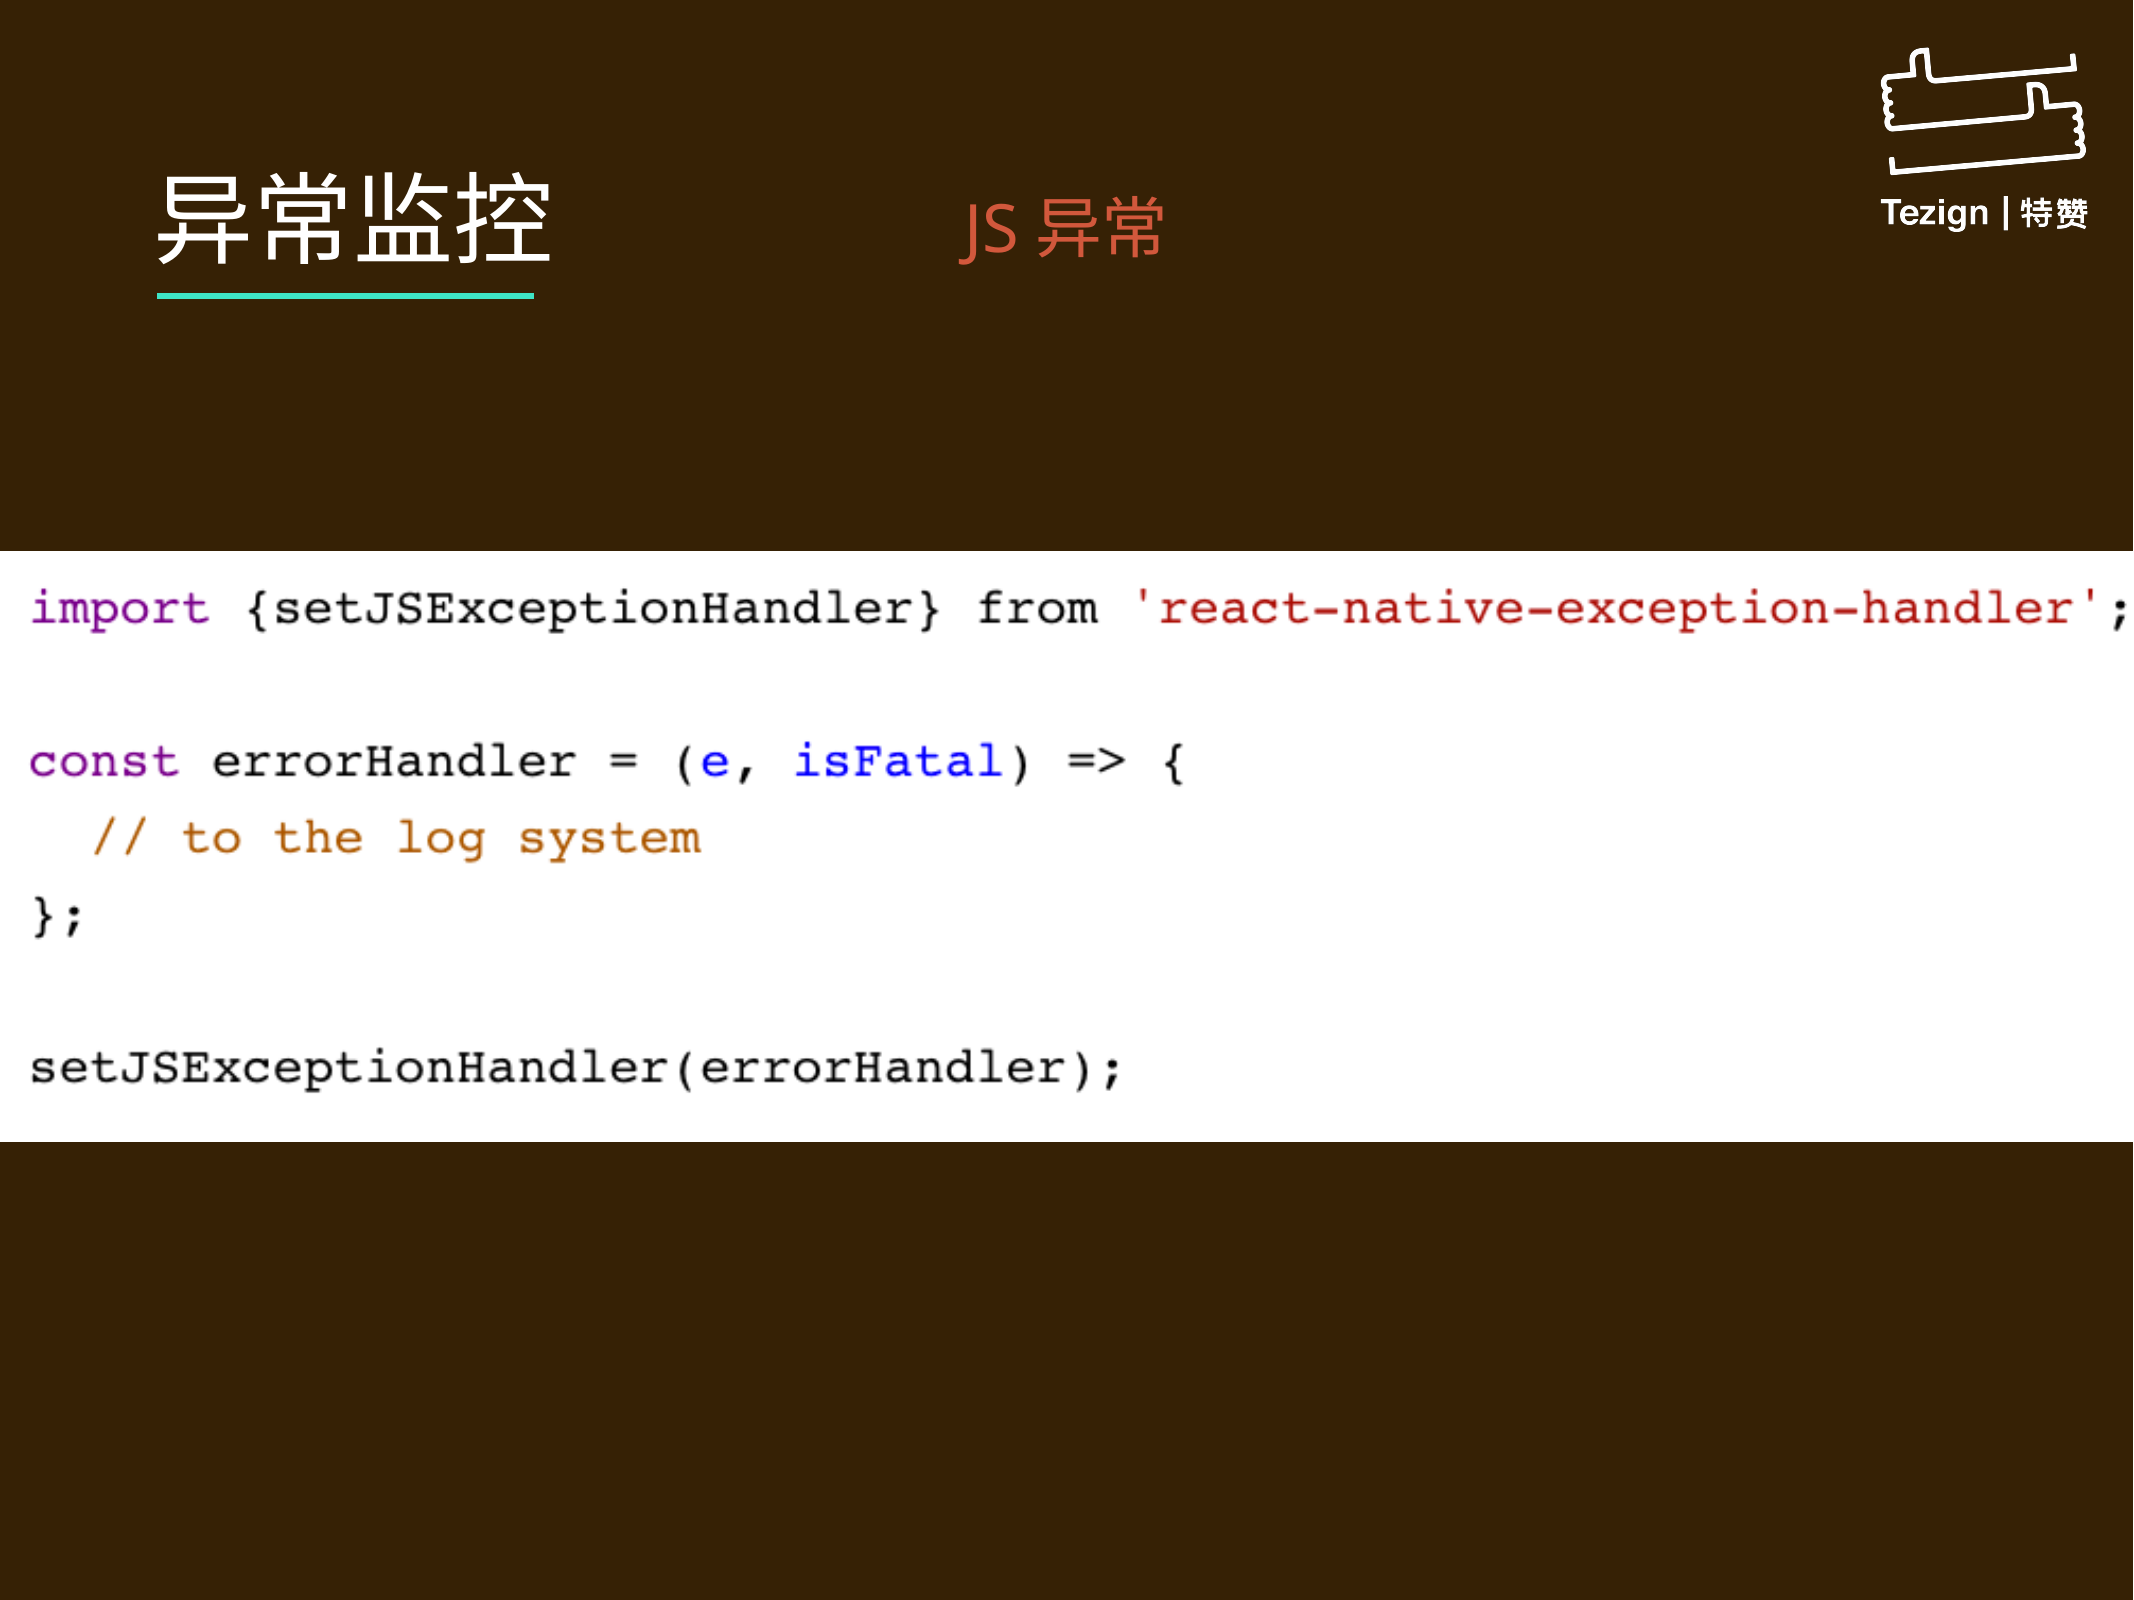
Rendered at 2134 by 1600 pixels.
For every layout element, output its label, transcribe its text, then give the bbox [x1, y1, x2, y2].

text_box 异常监控 [135, 138, 1806, 295]
picture [0, 551, 2134, 1142]
picture [1806, 0, 2134, 308]
text_box JS异常 [955, 177, 1178, 275]
